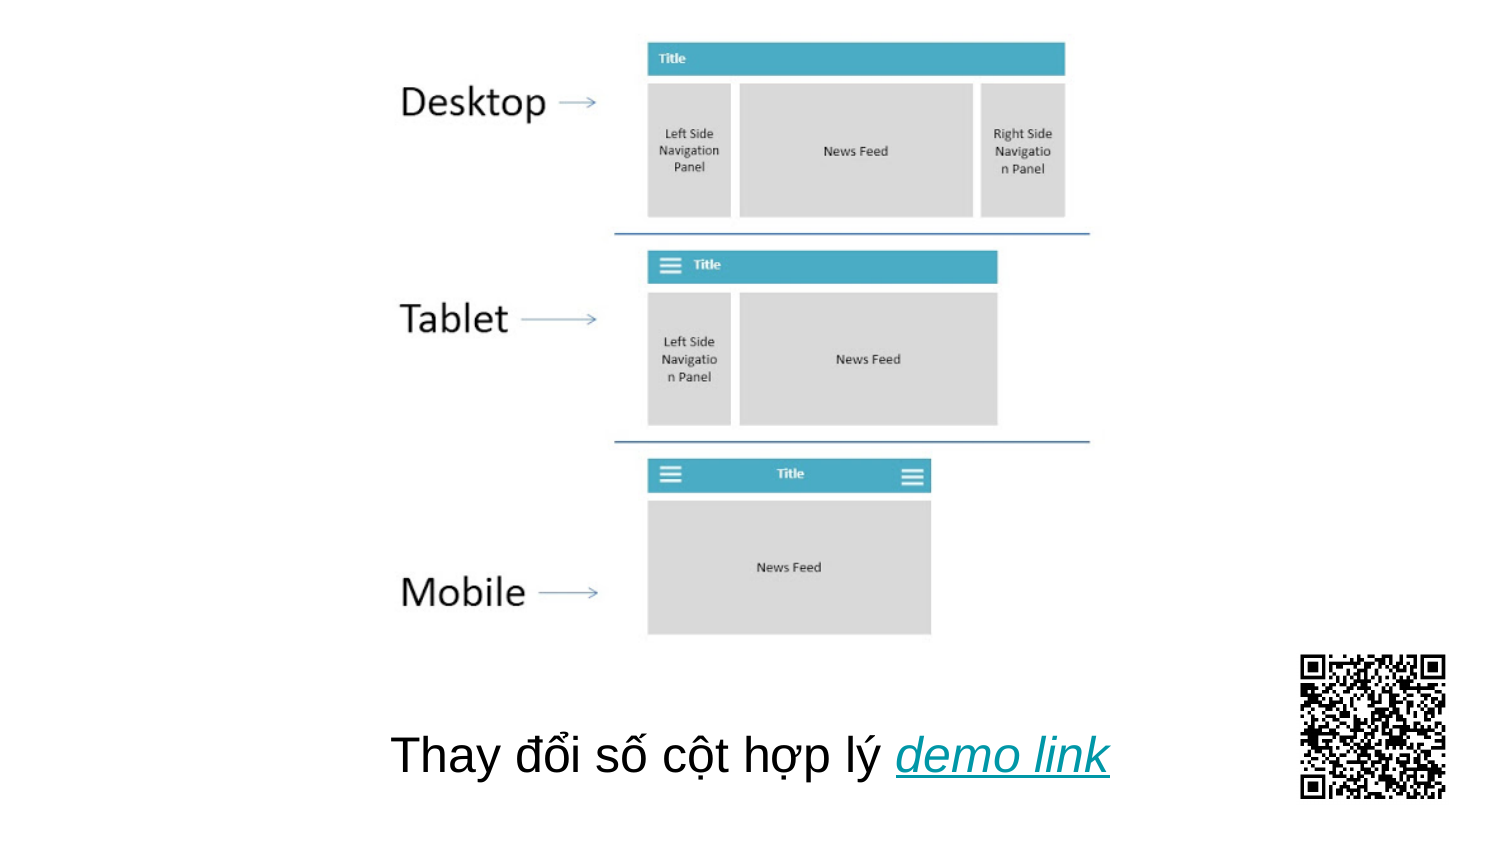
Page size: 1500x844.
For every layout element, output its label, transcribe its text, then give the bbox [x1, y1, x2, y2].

picture [1296, 650, 1450, 806]
picture [385, 24, 1115, 658]
title Thay đổi số cột hợp lý demo link [51, 682, 1449, 823]
